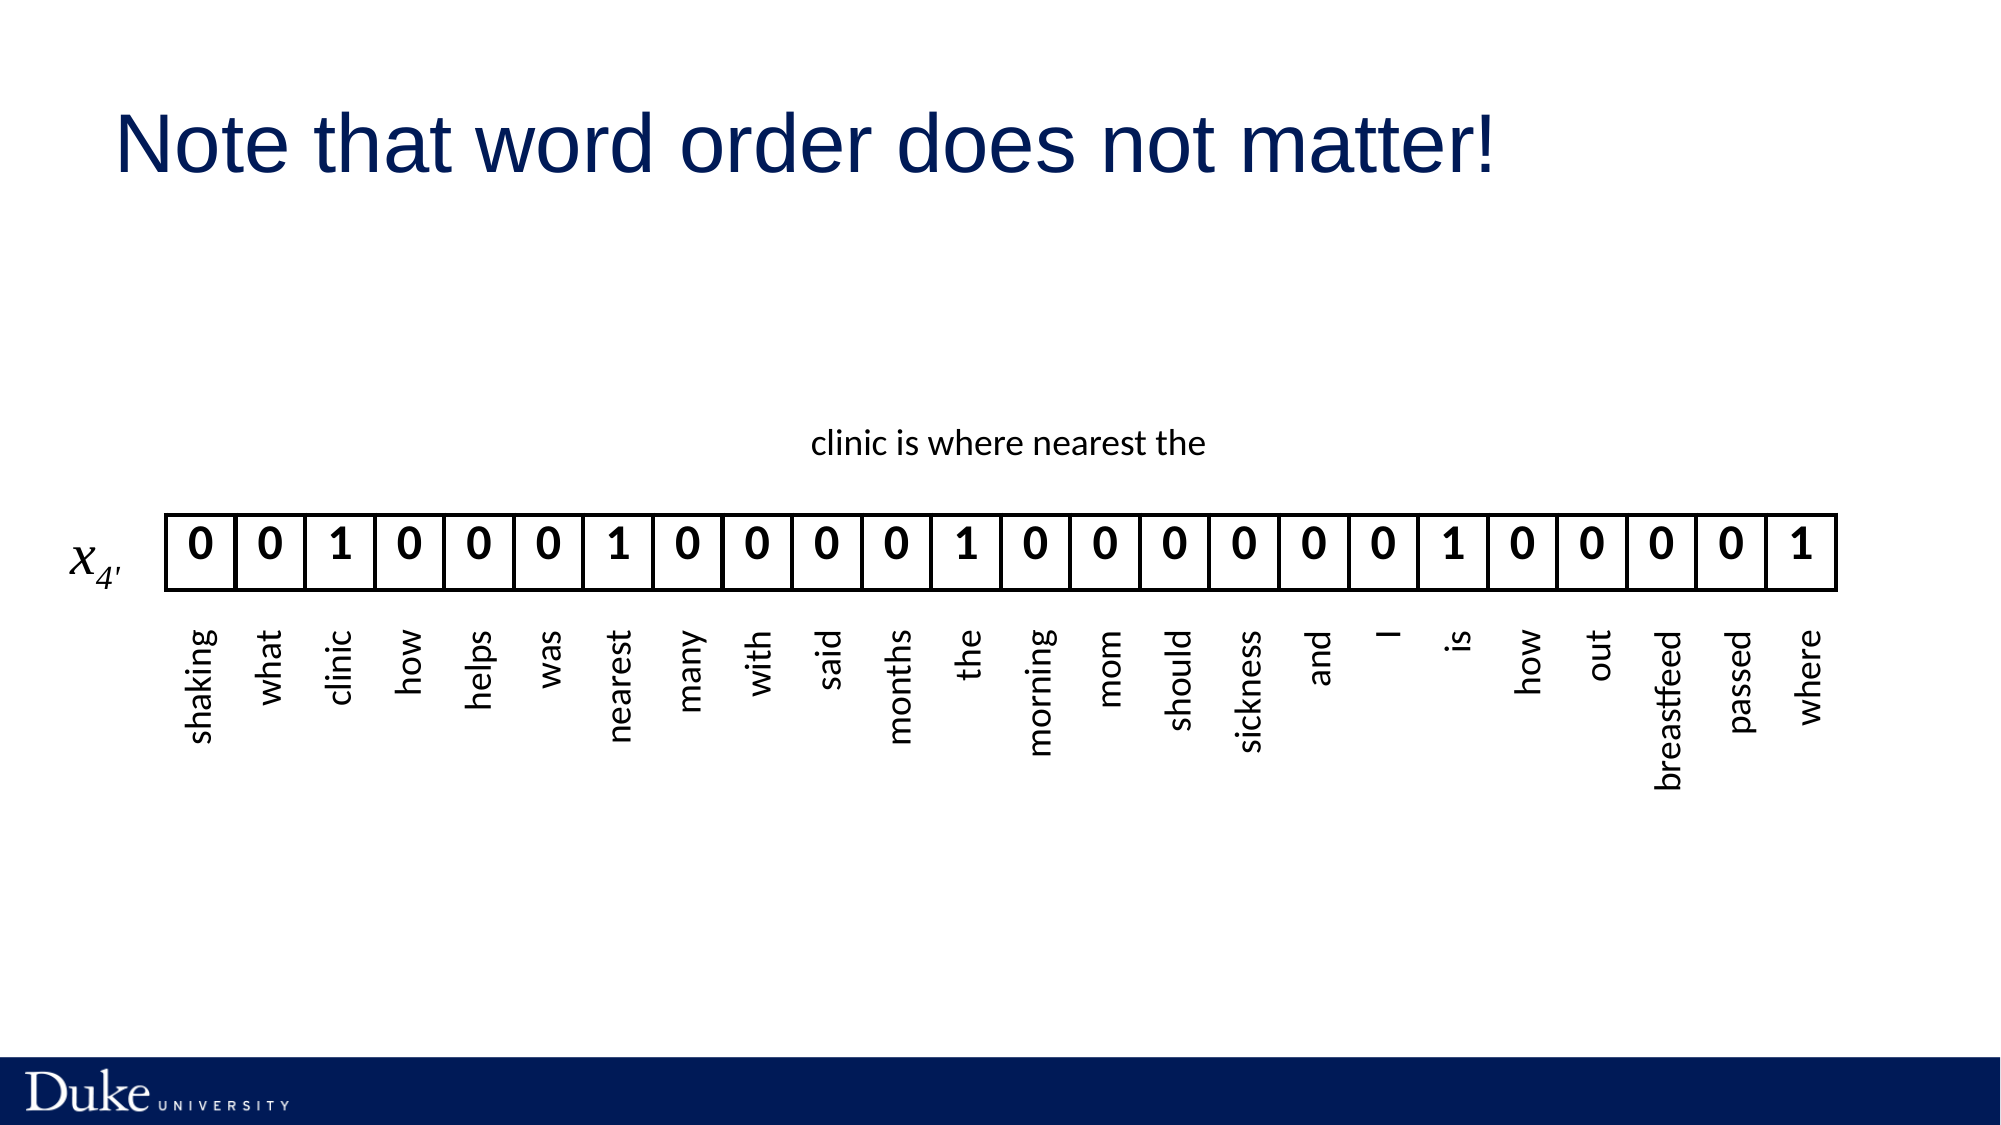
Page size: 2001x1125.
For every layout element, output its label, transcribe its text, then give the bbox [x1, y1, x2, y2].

table_header 0 [1351, 517, 1416, 588]
table_header 0 [1559, 517, 1625, 588]
picture [0, 0, 2001, 1125]
table_header 0 [794, 517, 860, 588]
table_header 0 [1490, 517, 1555, 588]
table_header 1 [933, 517, 999, 588]
table_header 1 [1420, 517, 1486, 588]
table_header 0 [655, 517, 720, 588]
text_box shaking what clinic how helps was nearest many with said months the morning mom should sickness and I is how out breastfeed passed where [165, 615, 1836, 818]
title Note that word order does not matter! [99, 45, 1900, 233]
table_header 0 [238, 517, 303, 588]
table_header 1 [1768, 517, 1834, 588]
table_header 0 [516, 517, 581, 588]
table_header 0 [1072, 517, 1138, 588]
text_box clinic is where nearest the [796, 410, 1222, 471]
table_header 0 [446, 517, 512, 588]
text_box x4' [55, 509, 145, 604]
table_header 0 [1281, 517, 1347, 588]
table_header 0 [1142, 517, 1207, 588]
table_header 1 [307, 517, 373, 588]
table_header 0 [725, 517, 790, 588]
table_header 0 [1211, 517, 1277, 588]
table_header 0 [377, 517, 442, 588]
table_header 1 [585, 517, 651, 588]
table_header 0 [864, 517, 929, 588]
table_header 0 [1629, 517, 1694, 588]
table_header 0 [1003, 517, 1068, 588]
table_header 0 [1698, 517, 1764, 588]
table_header 0 [168, 517, 233, 588]
